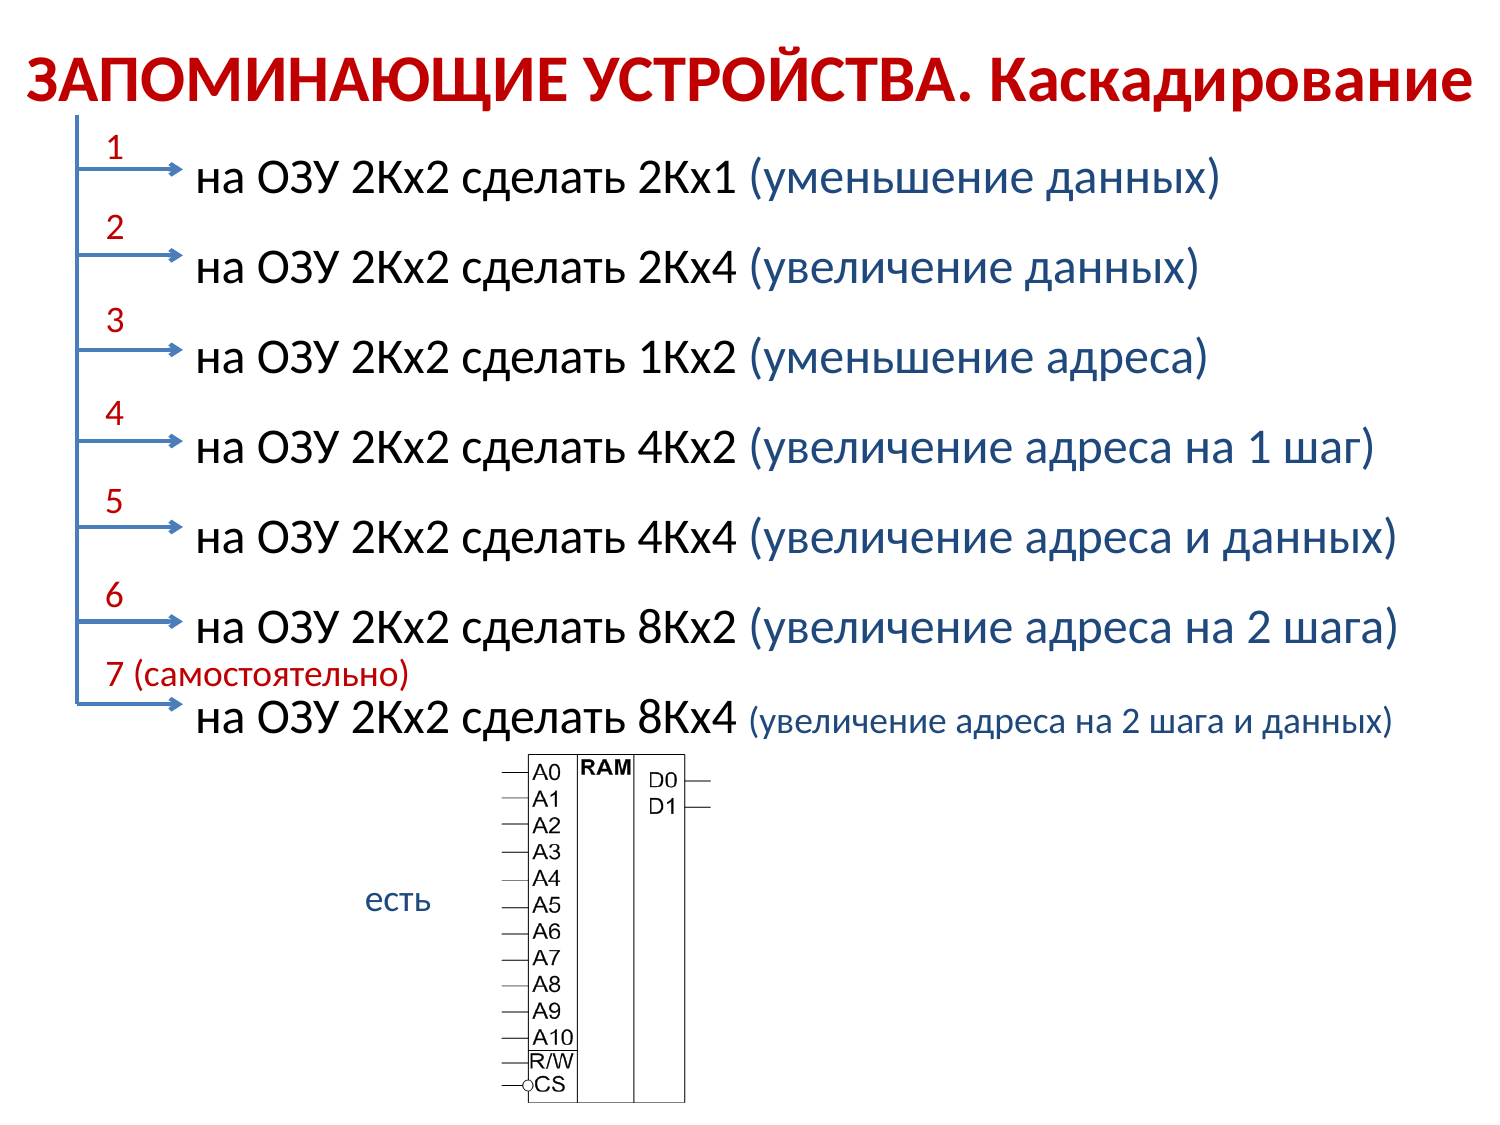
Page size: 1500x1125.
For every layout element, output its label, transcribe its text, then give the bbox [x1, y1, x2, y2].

text_box 7 (самостоятельно) [90, 641, 426, 702]
text_box 5 [90, 468, 139, 526]
picture [501, 751, 711, 1103]
text_box 1 [90, 114, 140, 168]
text_box ЗАПОМИНАЮЩИЕ УСТРОЙСТВА. Каскадирование [0, 66, 1500, 163]
text_box на ОЗУ 2Кх2 сделать 2Кх1 (уменьшение данных) на ОЗУ 2Кх2 сделать 2Кх4 (увеличение данных) на ОЗУ 2Кх2 сделать 1Кх2 (уменьшение адреса) на ОЗУ 2Кх2 сделать 4Кх2 (увеличение адреса на 1 шаг) на ОЗУ 2Кх2 сделать 4Кх4 (увеличение адреса и данных) на ОЗУ 2Кх2 сделать 8Кх2 (увеличение адреса на 2 шага) на ОЗУ 2Кх2 сделать 8Кх4 (увеличение адреса на 2 шага и данных) [180, 106, 1445, 932]
text_box 2 [90, 194, 140, 254]
text_box 4 [90, 380, 140, 440]
text_box есть [336, 866, 460, 927]
text_box 3 [90, 288, 140, 348]
text_box 6 [90, 563, 139, 620]
